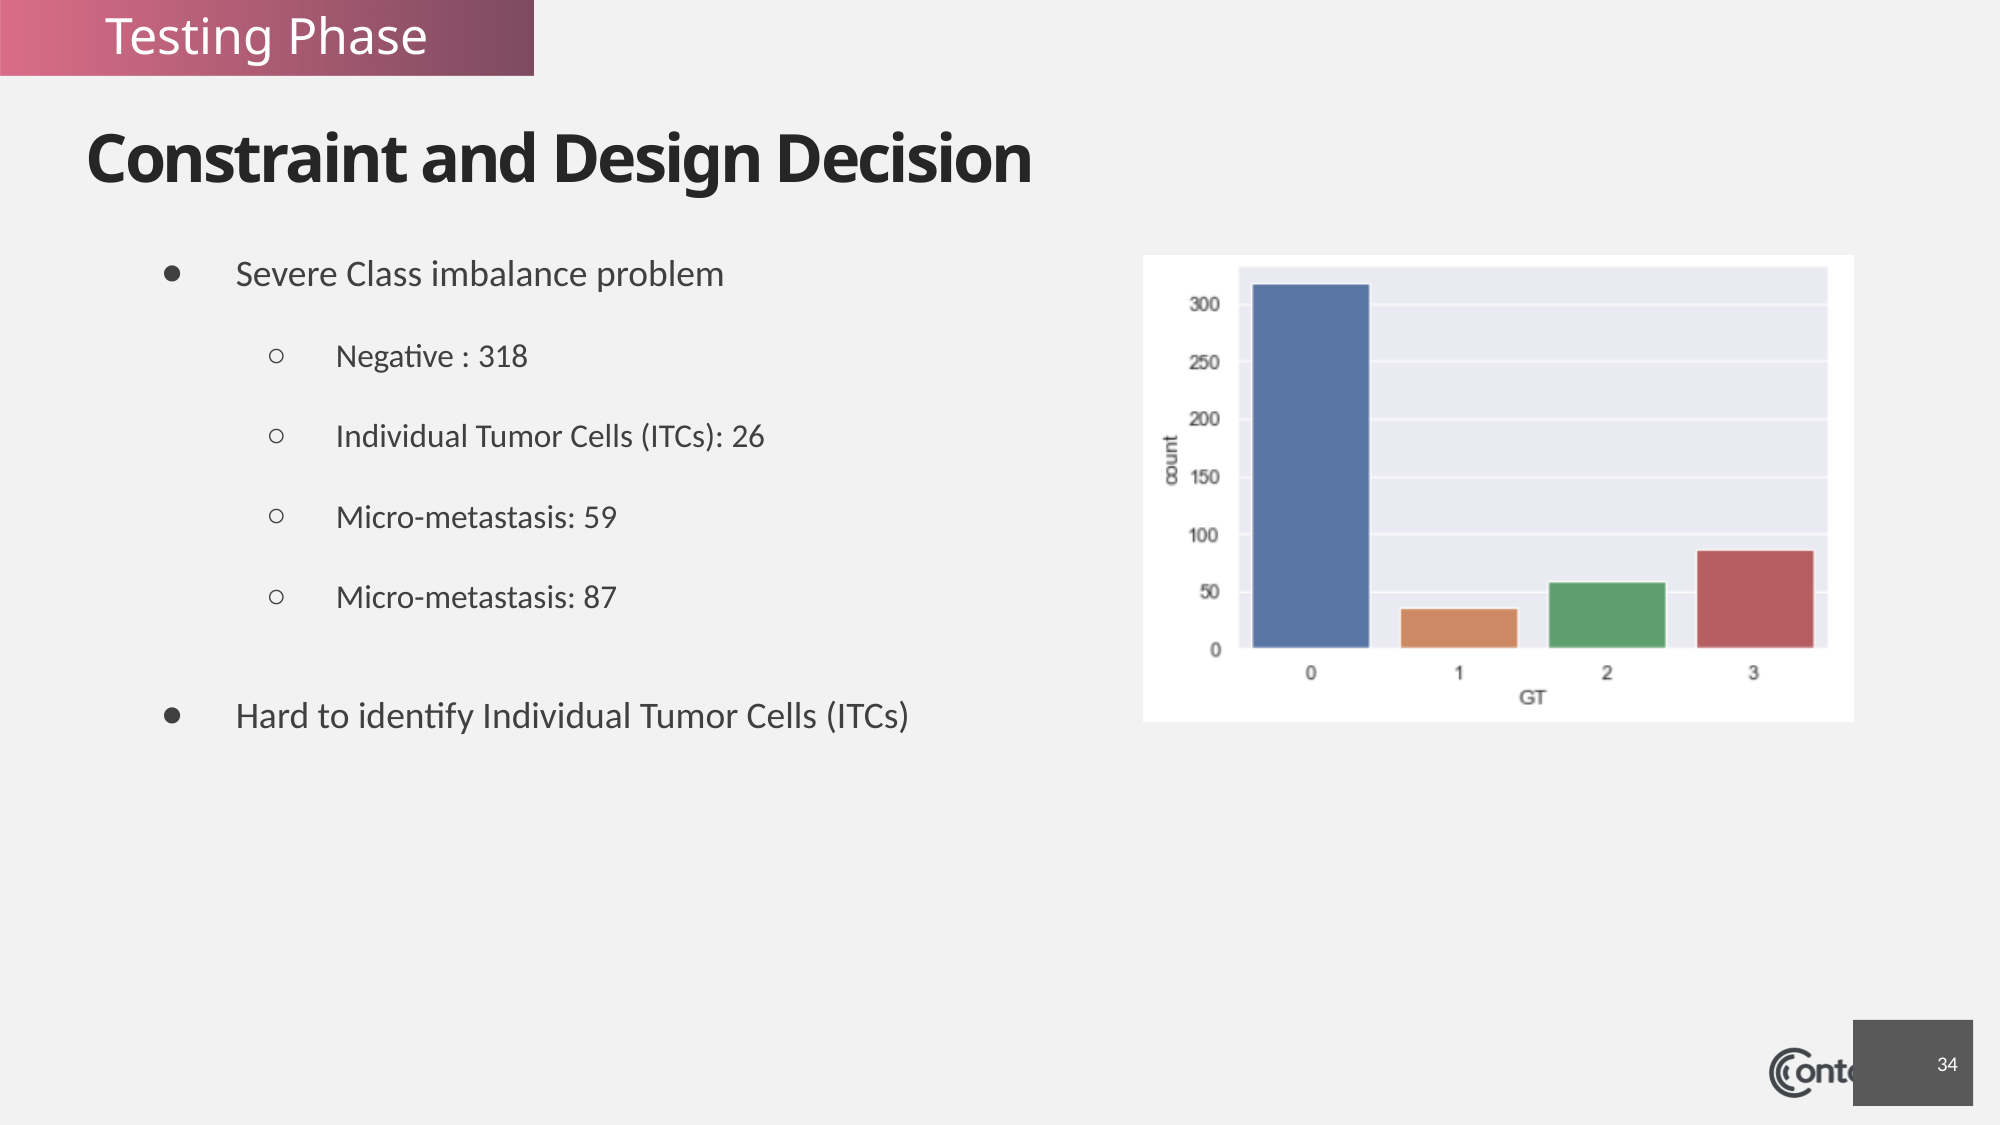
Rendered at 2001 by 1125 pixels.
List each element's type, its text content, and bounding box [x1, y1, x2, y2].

title Constraint and Design Decision [65, 105, 1930, 231]
picture [1143, 255, 1854, 722]
slide_number 34 [1853, 1066, 1974, 1106]
text_box Severe Class imbalance problem Negative : 318 Individual Tumor Cells (ITCs): 26 Micro-metastasis: 59 Micro-metastasis: 87 Hard to identify Individual Tumor Cells (ITCs) [120, 238, 1980, 1066]
picture [0, 0, 534, 76]
text_box [95, 213, 1955, 1041]
text_box [70, 188, 1930, 1016]
